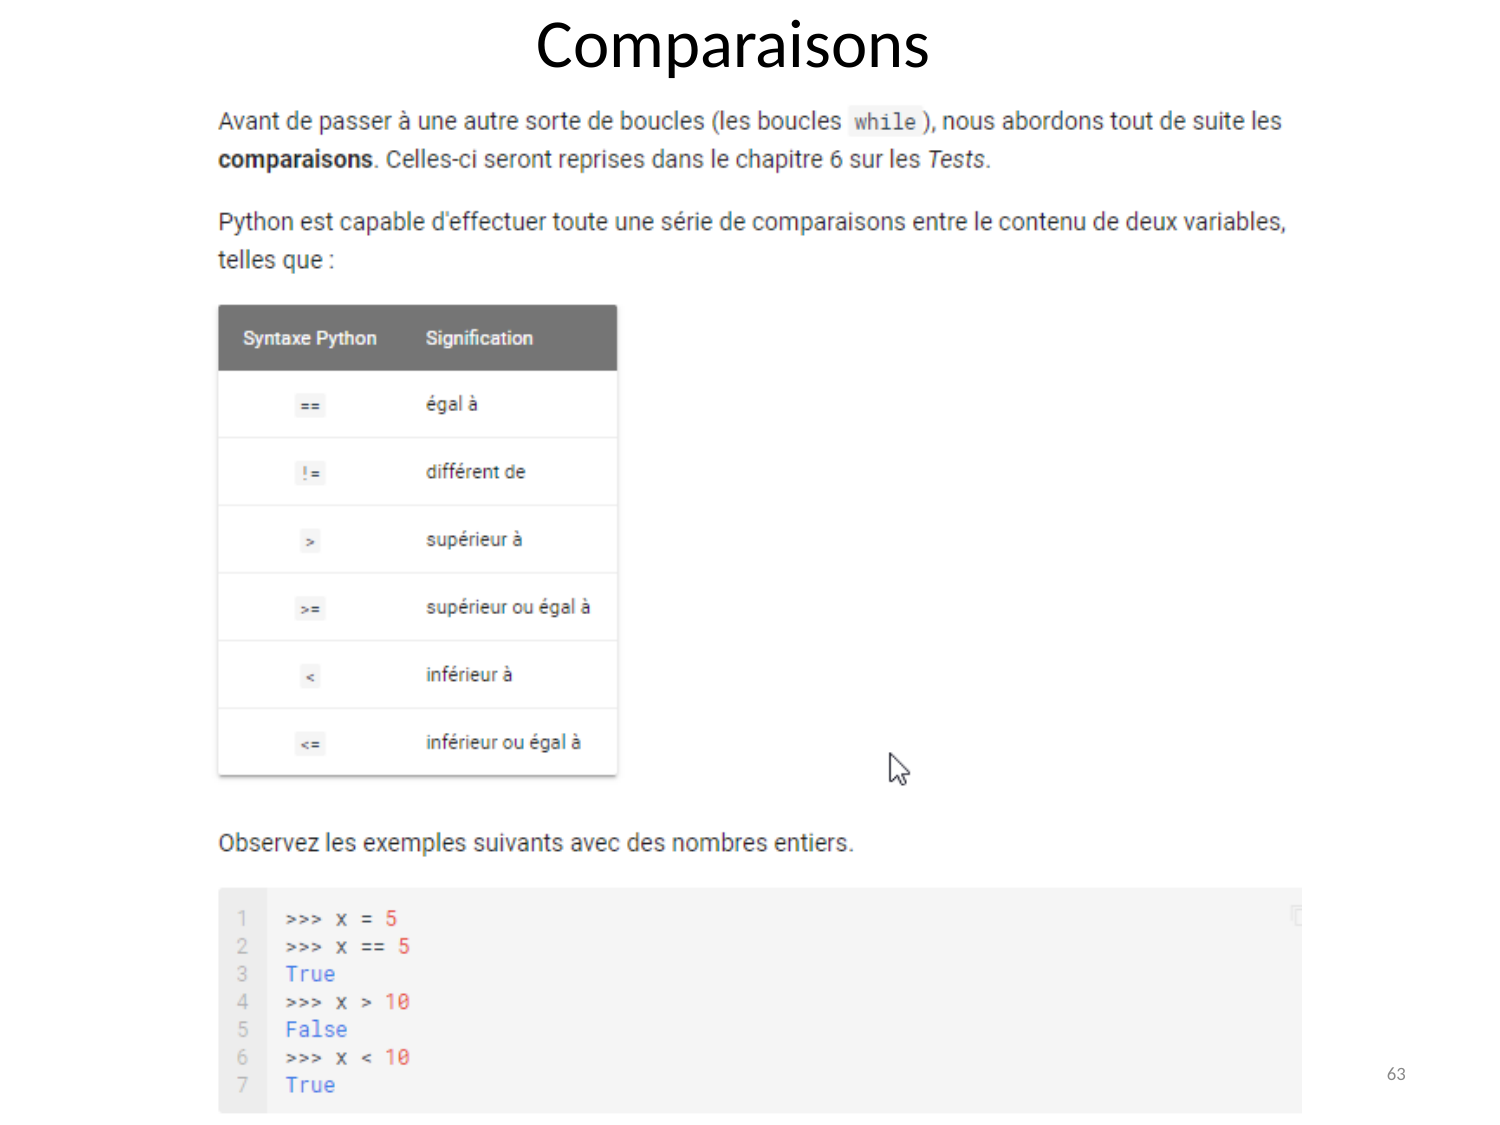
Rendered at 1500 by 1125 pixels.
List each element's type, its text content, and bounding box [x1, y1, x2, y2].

picture [198, 97, 1302, 1125]
title Comparaisons [86, 0, 1381, 98]
text_box 63 [1305, 1042, 1421, 1103]
